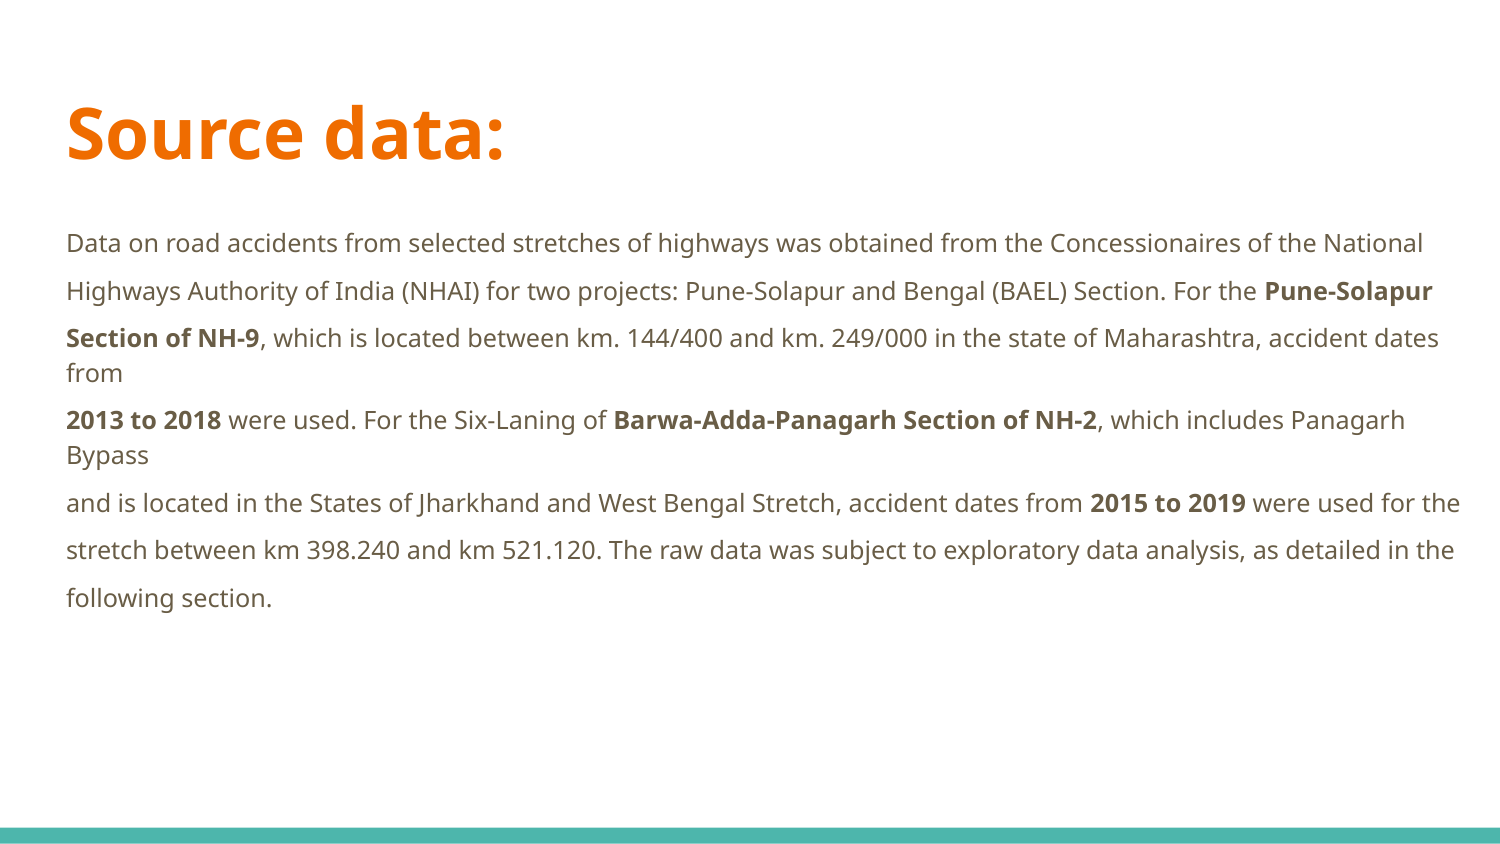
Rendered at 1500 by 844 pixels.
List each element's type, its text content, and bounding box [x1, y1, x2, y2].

list Data on road accidents from selected stretches of highways was obtained from the Concessionaires of the National Highways Authority of India (NHAI) for two projects: Pune-Solapur and Bengal (BAEL) Section. For the Pune-Solapur Section of NH-9, which is located between km. 144/400 and km. 249/000 in the state of Maharashtra, accident dates from 2013 to 2018 were used. For the Six-Laning of Barwa-Adda-Panagarh Section of NH-2, which includes Panagarh Bypass and is located in the States of Jharkhand and West Bengal Stretch, accident dates from 2015 to 2019 were used for the stretch between km 398.240 and km 521.120. The raw data was subject to exploratory data analysis, as detailed in the following section. [51, 207, 1479, 750]
title Source data: [51, 72, 1449, 189]
